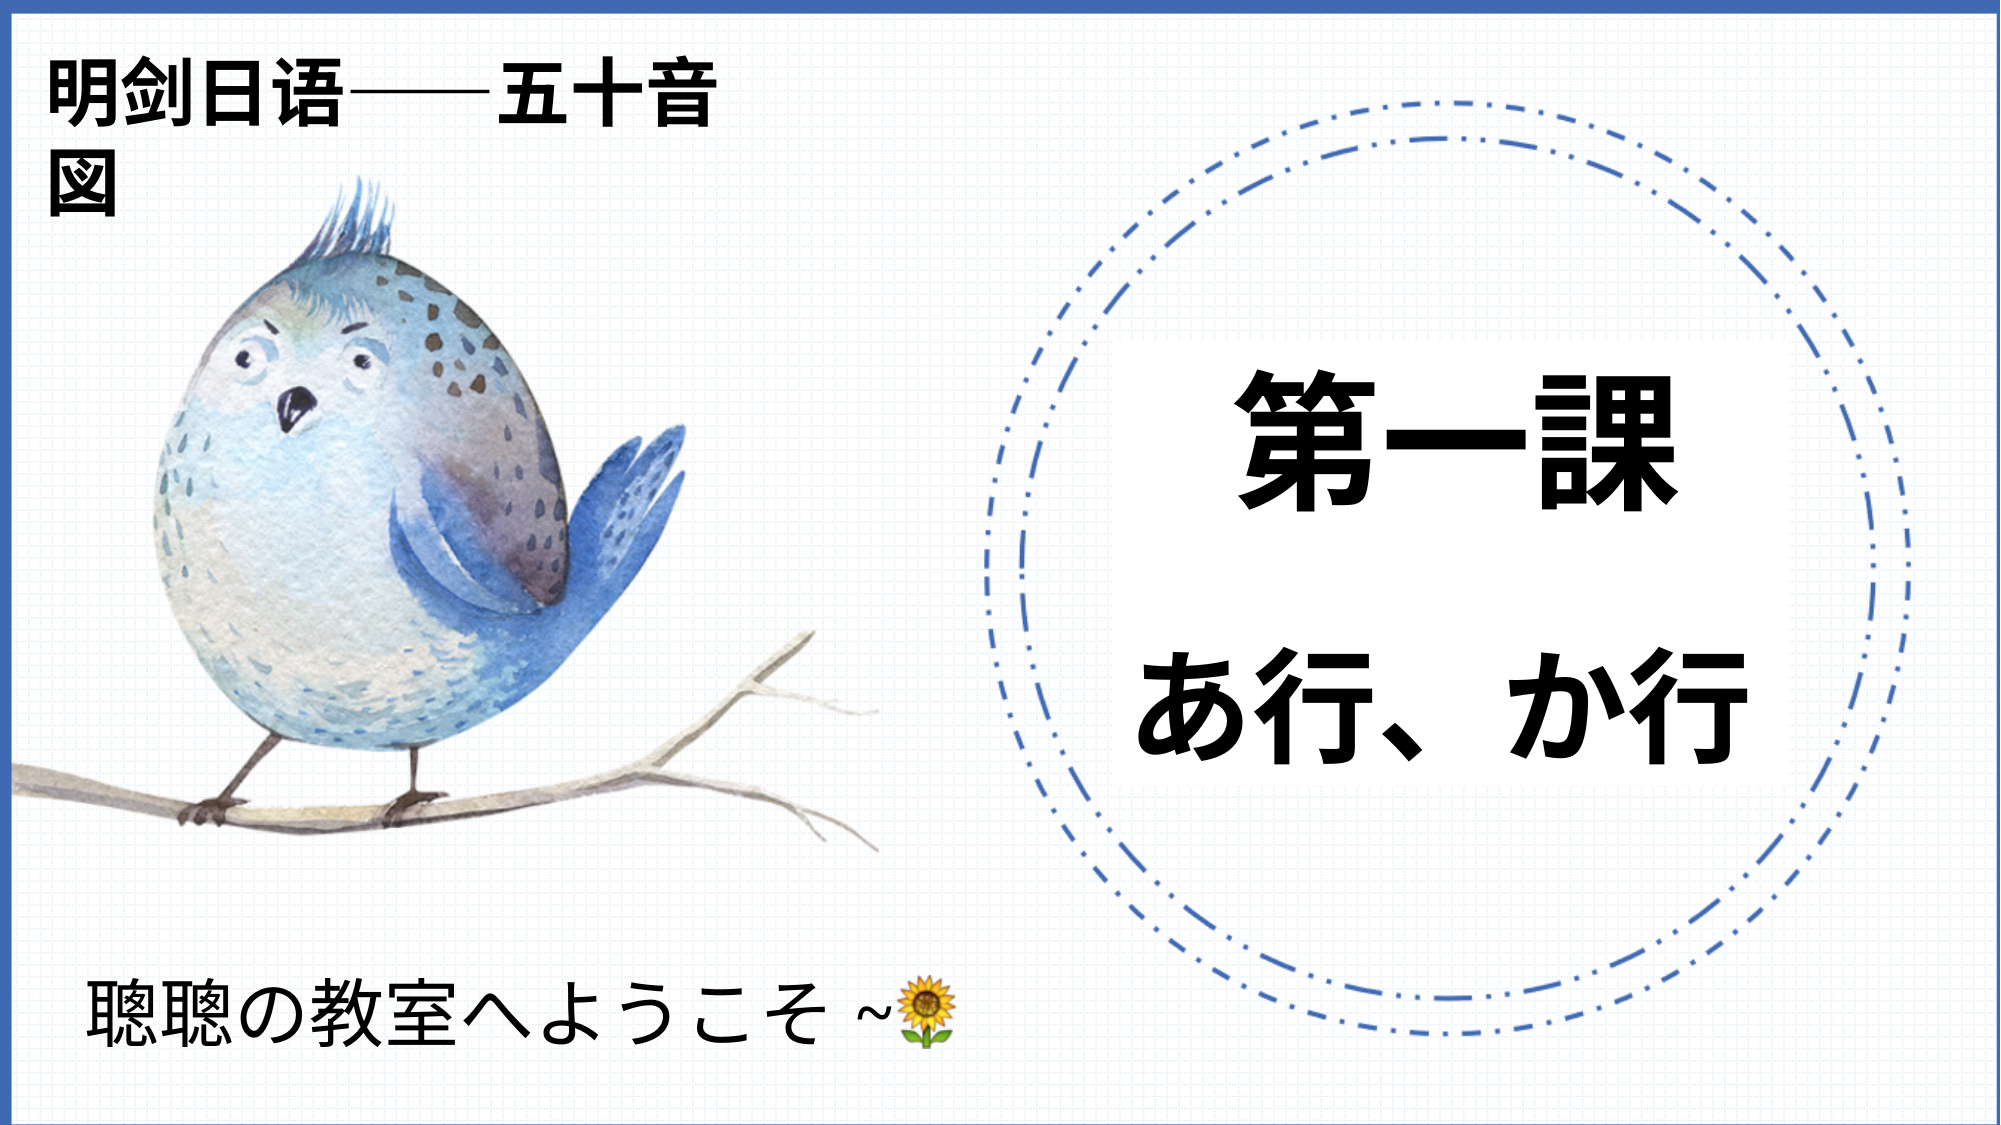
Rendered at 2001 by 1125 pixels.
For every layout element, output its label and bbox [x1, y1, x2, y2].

list [0, 0, 2000, 1125]
picture [888, 975, 964, 1049]
